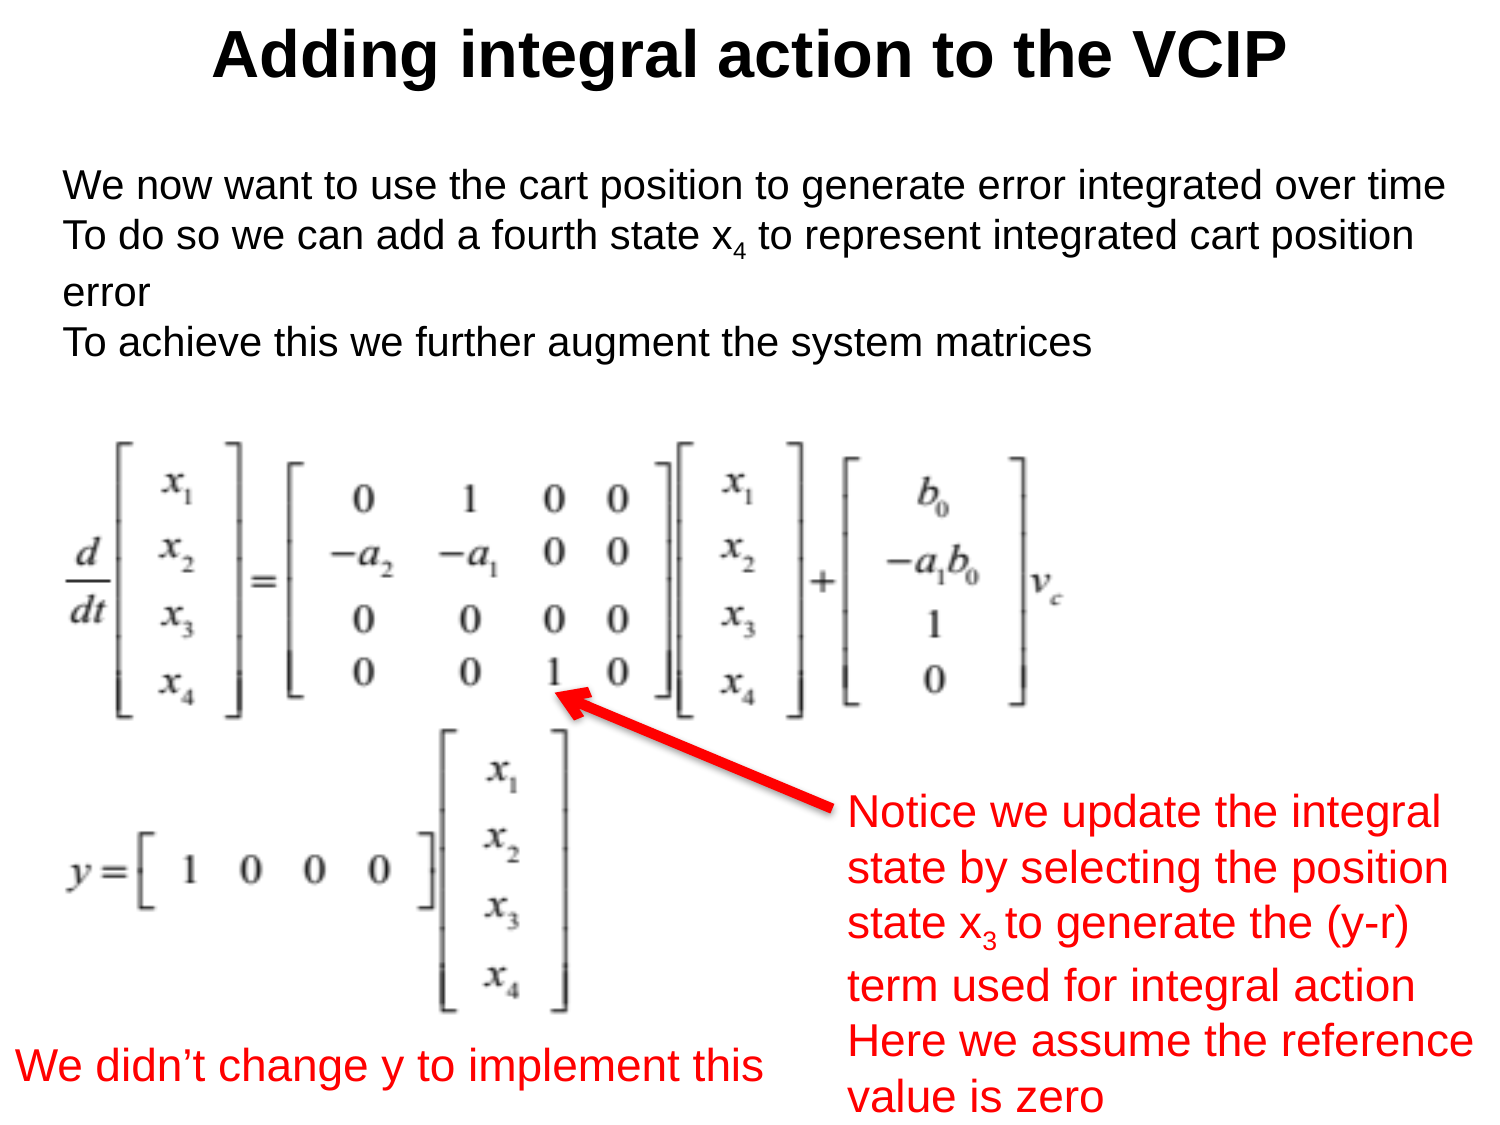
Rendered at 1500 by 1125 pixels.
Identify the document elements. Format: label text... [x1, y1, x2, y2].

text_box We didn’t change y to implement this [0, 1027, 784, 1098]
text_box Notice we update the integral state by selecting the position state x3 to generate the (y-r) term used for integral action Here we assume the reference value is zero [832, 774, 1500, 1125]
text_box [61, 435, 1067, 724]
text_box Adding integral action to the VCIP [0, 1, 1500, 100]
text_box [61, 729, 575, 1018]
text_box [554, 692, 833, 809]
text_box We now want to use the cart position to generate error integrated over time To do so we can add a fourth state x4 to represent integrated cart position error To achieve this we further augment the system matrices [47, 99, 1467, 372]
